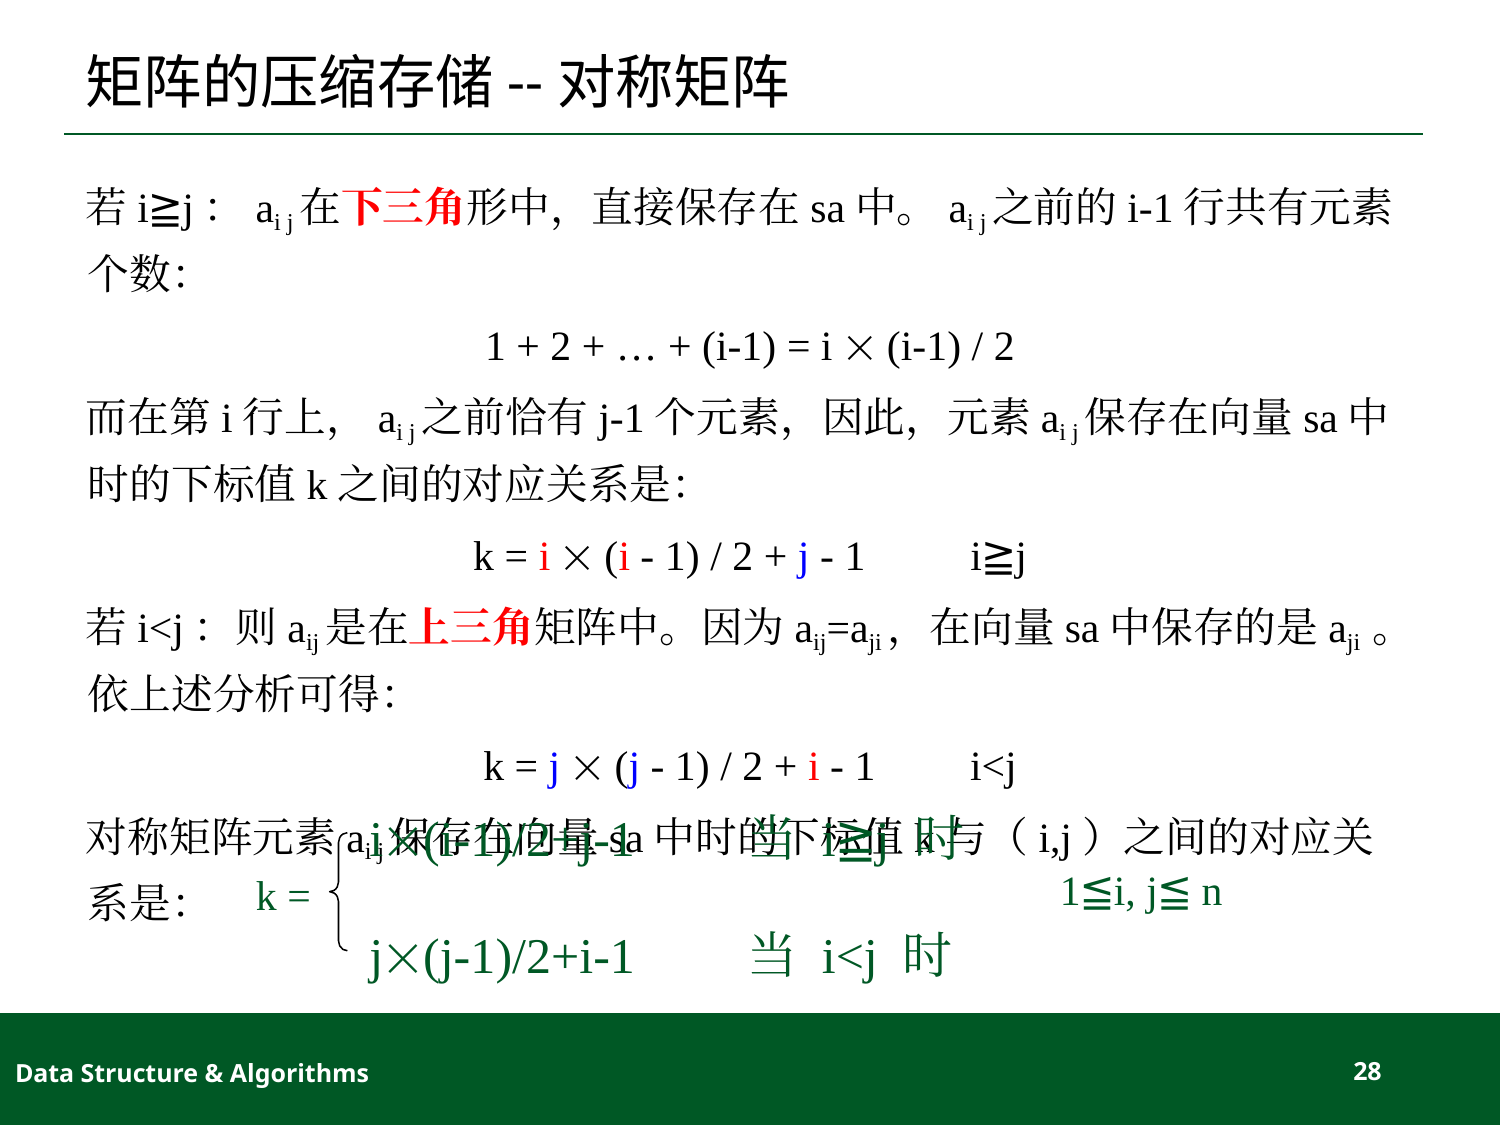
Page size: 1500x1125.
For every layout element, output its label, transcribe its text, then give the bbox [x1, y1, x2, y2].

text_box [241, 795, 1259, 996]
slide_number 28 [1059, 1042, 1397, 1103]
title 矩阵的压缩存储--对称矩阵 [70, 34, 1430, 135]
footer Data Structure & Algorithms [0, 1042, 507, 1103]
list 若i≧j：ai j在下三角形中，直接保存在sa中。ai j之前的i-1行共有元素个数： 1 + 2 + … + (i-1) = i  (i-1) / 2 而在第i行上，ai j之前恰有j-1个元素，因此，元素ai j保存在向量sa中时的下标值k之间的对应关系是： k = i  (i - 1) / 2 + j - 1 i≧j 若i<j：则aij是在上三角矩阵中。因为aij=aji，在向量sa中保存的是aji 。依上述分析可得： k = j  (j - 1) / 2 + i - 1 i<j 对称矩阵元素ai j保存在向量sa中时的下标值k与（i,j）之间的对应关系是： [70, 160, 1430, 991]
